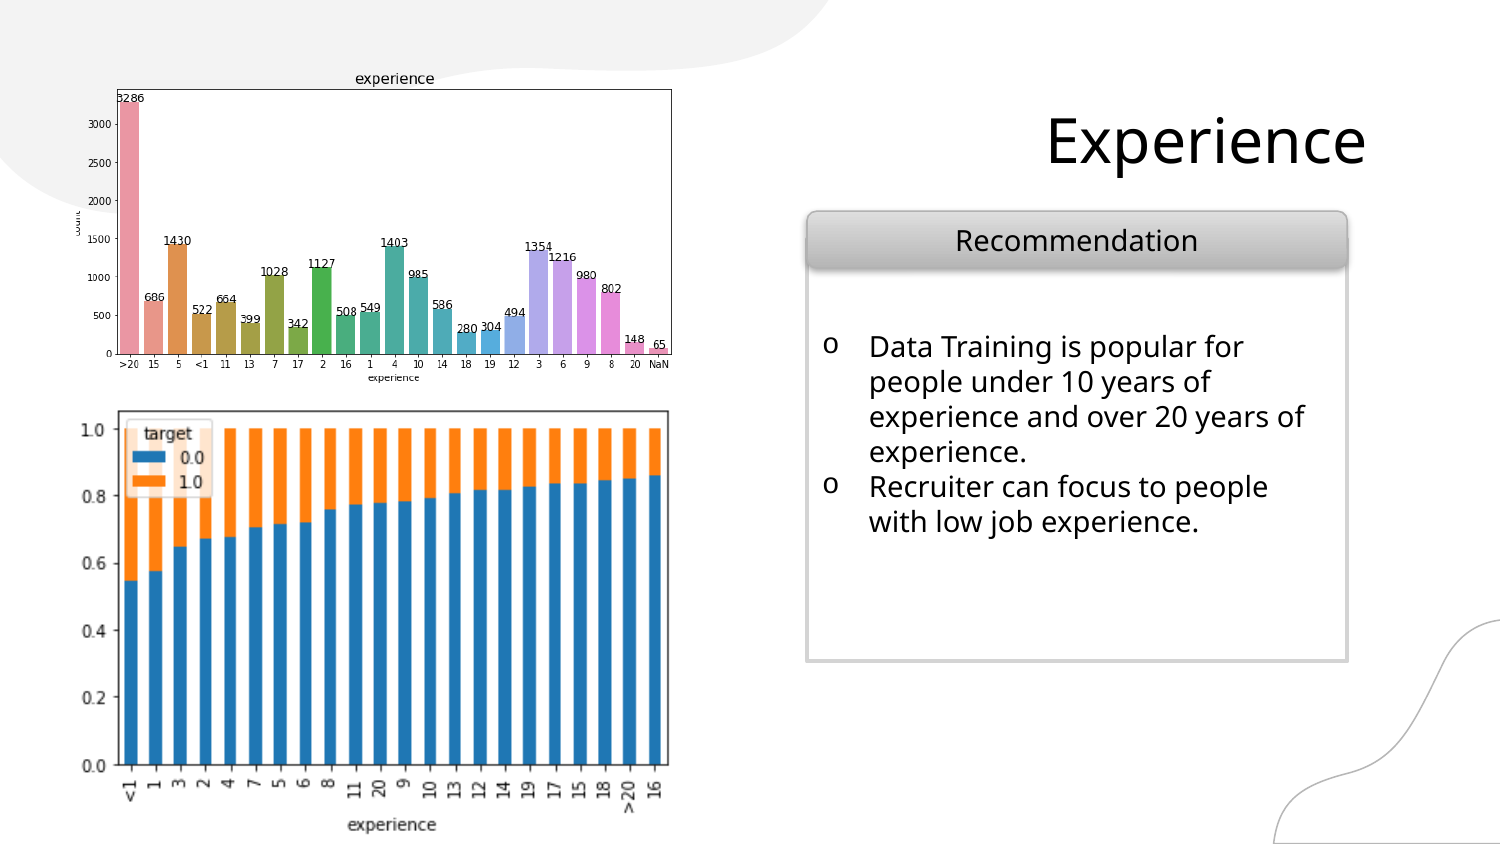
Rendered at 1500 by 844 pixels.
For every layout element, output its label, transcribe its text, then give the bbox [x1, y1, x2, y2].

picture [69, 54, 690, 844]
text_box Data Training is popular for people under 10 years of experience and over 20 years of experience. Recruiter can focus to people with low job experience. [805, 271, 1349, 663]
text_box Recommendation [806, 210, 1349, 269]
title Experience [693, 88, 1383, 190]
